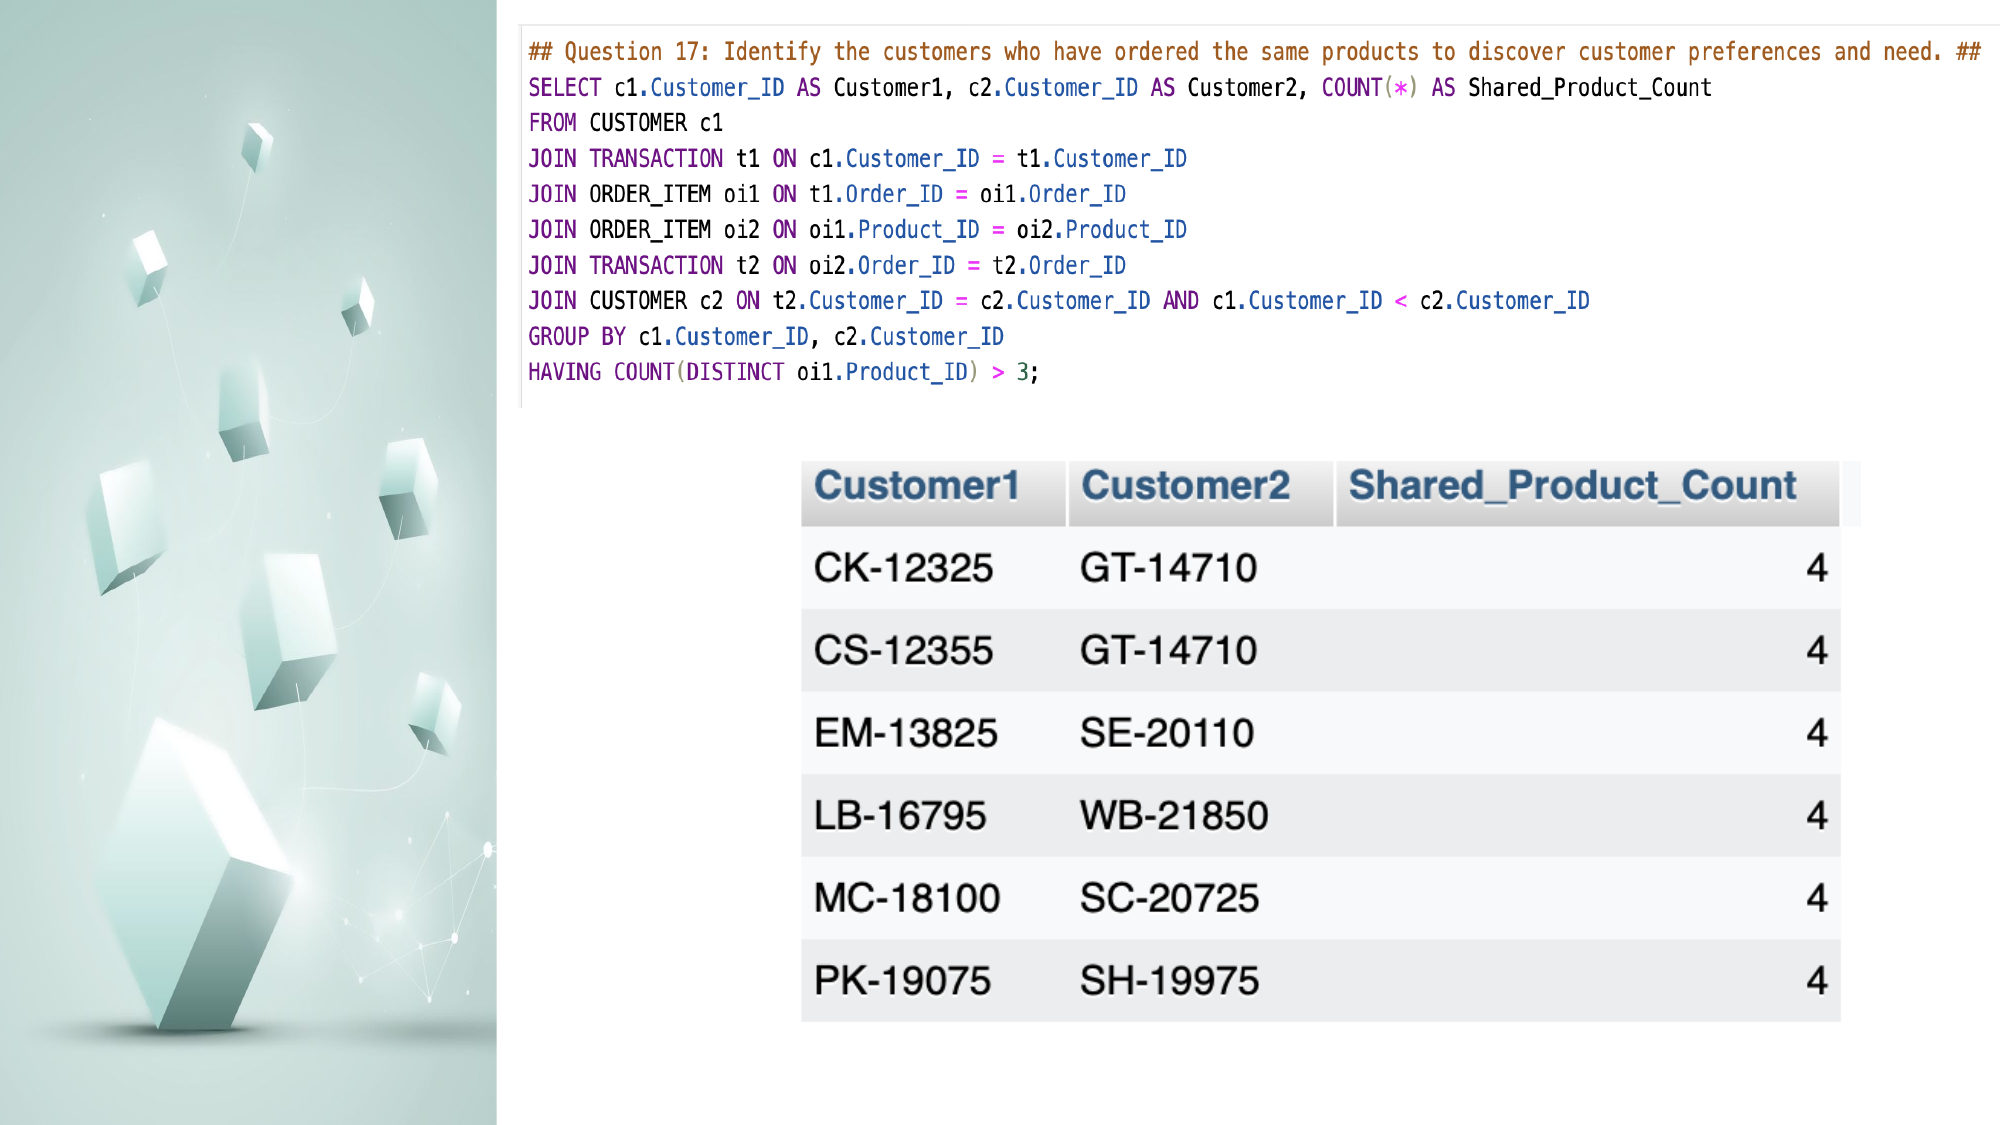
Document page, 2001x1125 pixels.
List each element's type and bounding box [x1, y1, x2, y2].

picture [794, 460, 1861, 1042]
picture [0, 0, 497, 1125]
picture [518, 24, 2000, 408]
